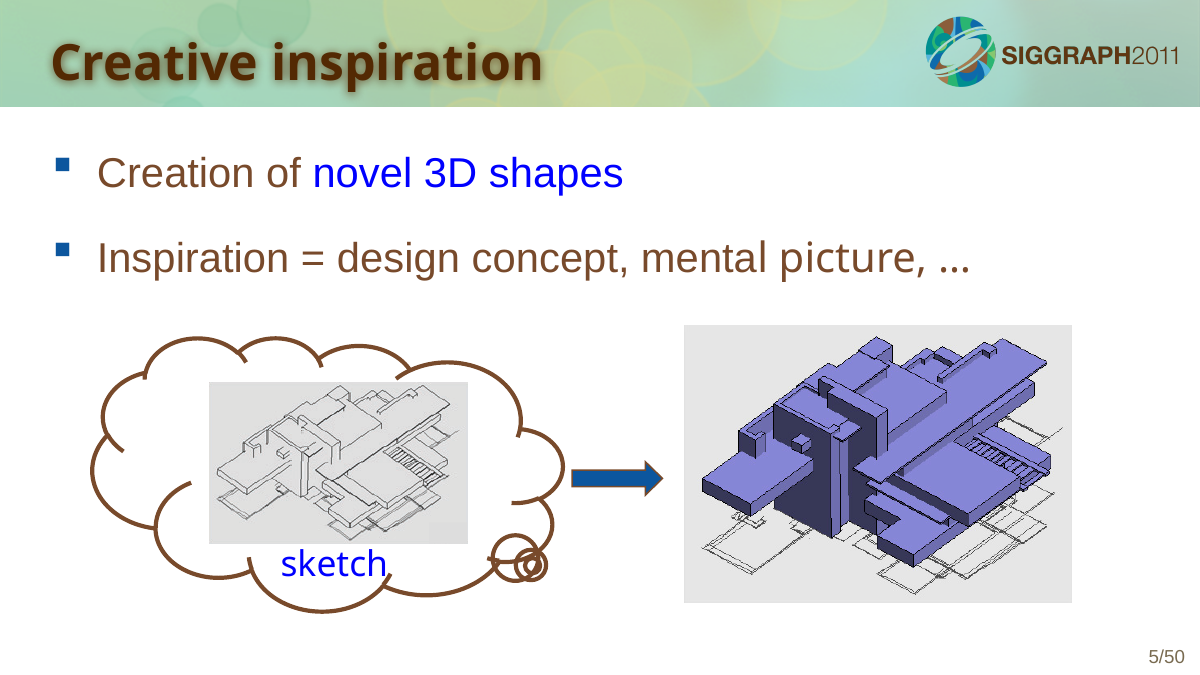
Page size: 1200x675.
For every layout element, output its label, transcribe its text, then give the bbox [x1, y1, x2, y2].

picture [0, 0, 1200, 107]
title Creative inspiration [37, 7, 1119, 114]
list Creation of novel 3D shapes Inspiration = design concept, mental picture, … [39, 124, 1145, 628]
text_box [92, 337, 563, 611]
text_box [571, 325, 1072, 604]
